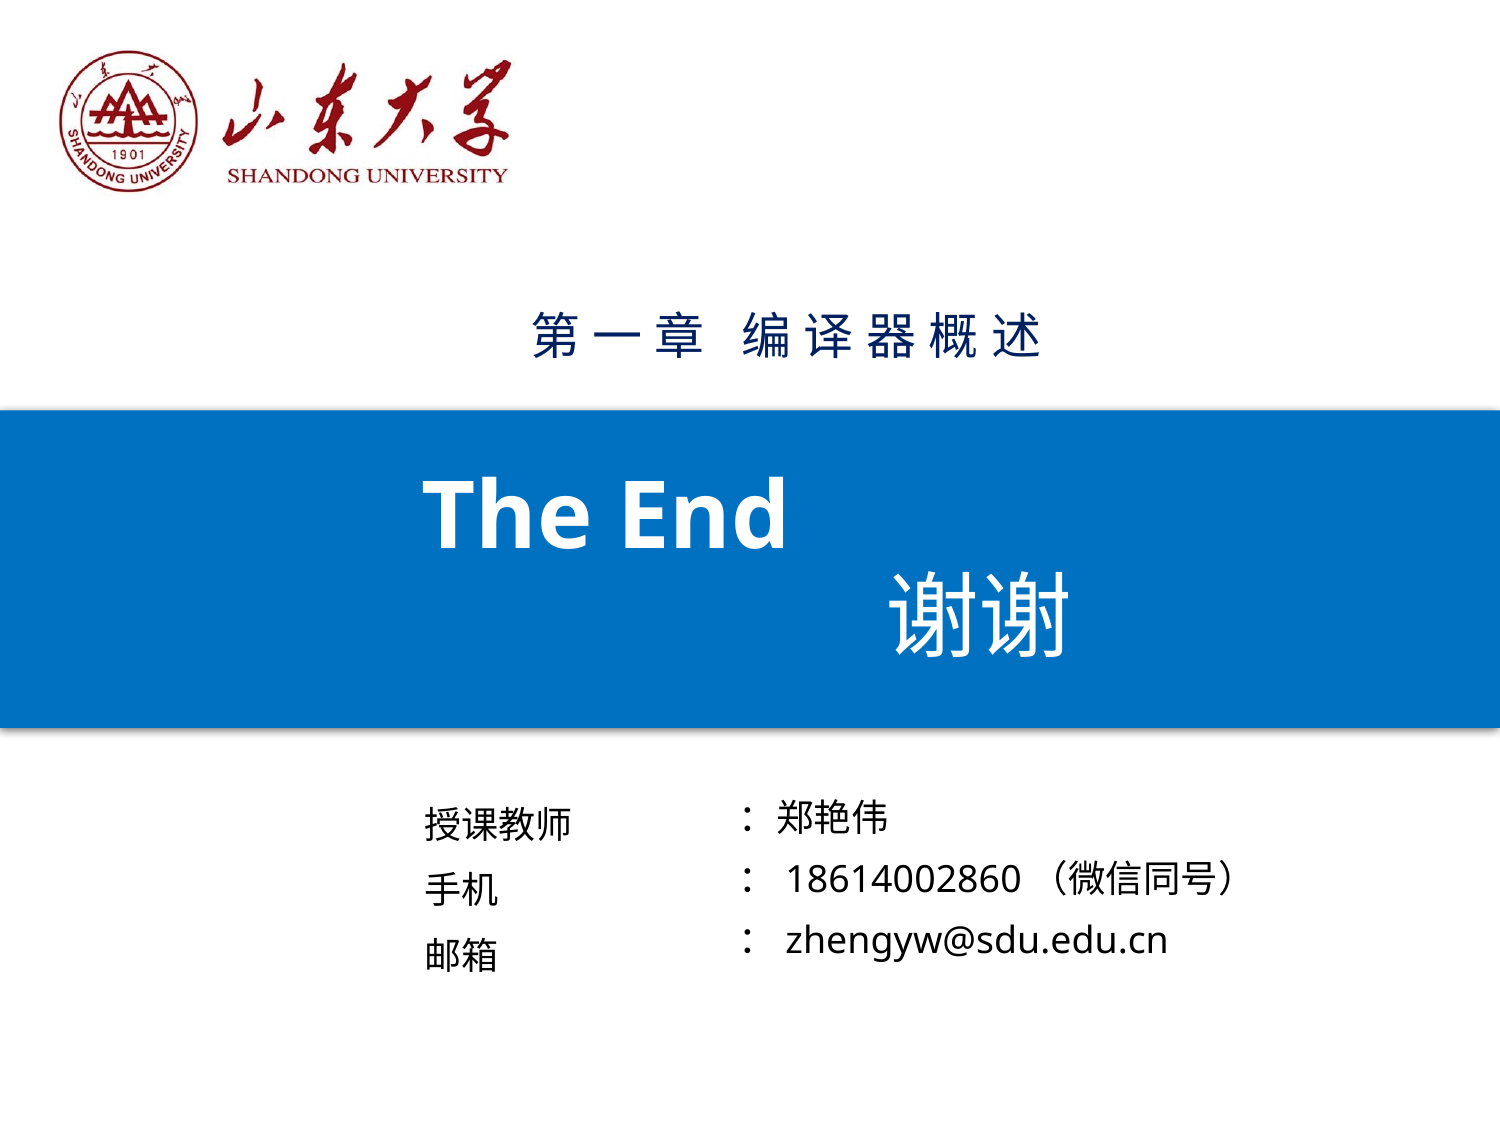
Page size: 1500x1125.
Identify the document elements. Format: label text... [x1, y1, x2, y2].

title The End 谢谢 [0, 410, 1495, 728]
text_box ：郑艳伟 ：18614002860（微信同号） ：zhengyw@sdu.edu.cn [723, 786, 1317, 982]
text_box 第一章 编译器概述 [212, 297, 1359, 373]
subtitle 授课教师 手机 邮箱 [409, 794, 720, 985]
text_box [1495, 410, 1500, 728]
picture [54, 48, 519, 197]
